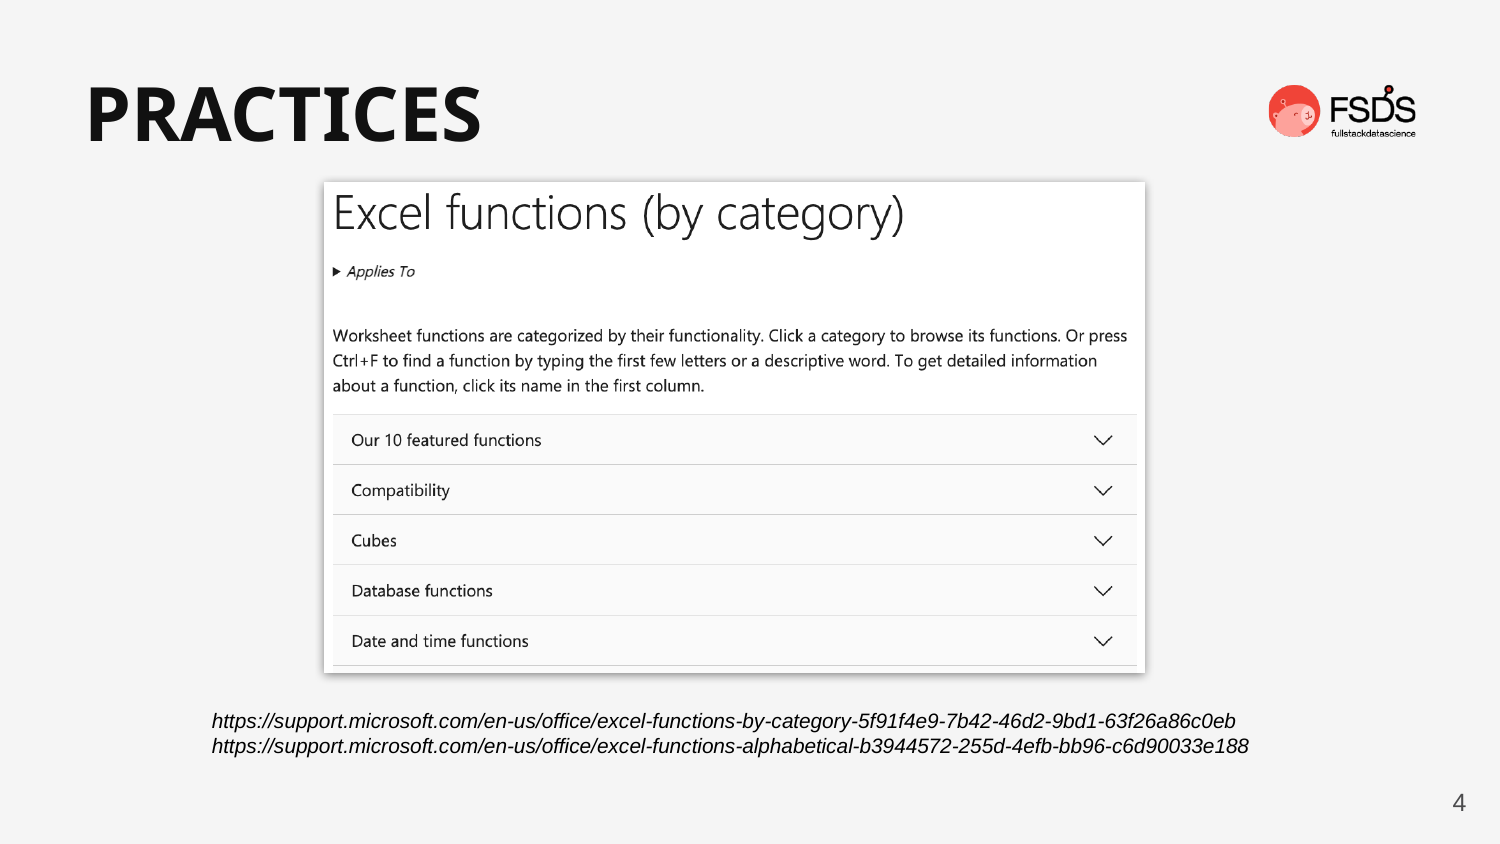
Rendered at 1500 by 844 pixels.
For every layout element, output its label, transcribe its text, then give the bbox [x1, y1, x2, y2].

text_box 4 [1414, 786, 1467, 817]
text_box [1268, 84, 1416, 137]
picture [324, 181, 1145, 674]
text_box https://support.microsoft.com/en-us/office/excel-functions-by-category-5f91f4e9-7b42-46d2-9bd1-63f26a86c0eb https://support.microsoft.com/en-us/office/excel-functions-alphabetical-b3944572-255d-4efb-bb96-c6d90033e188 [196, 692, 1500, 773]
text_box PRACTICES [84, 84, 1223, 157]
